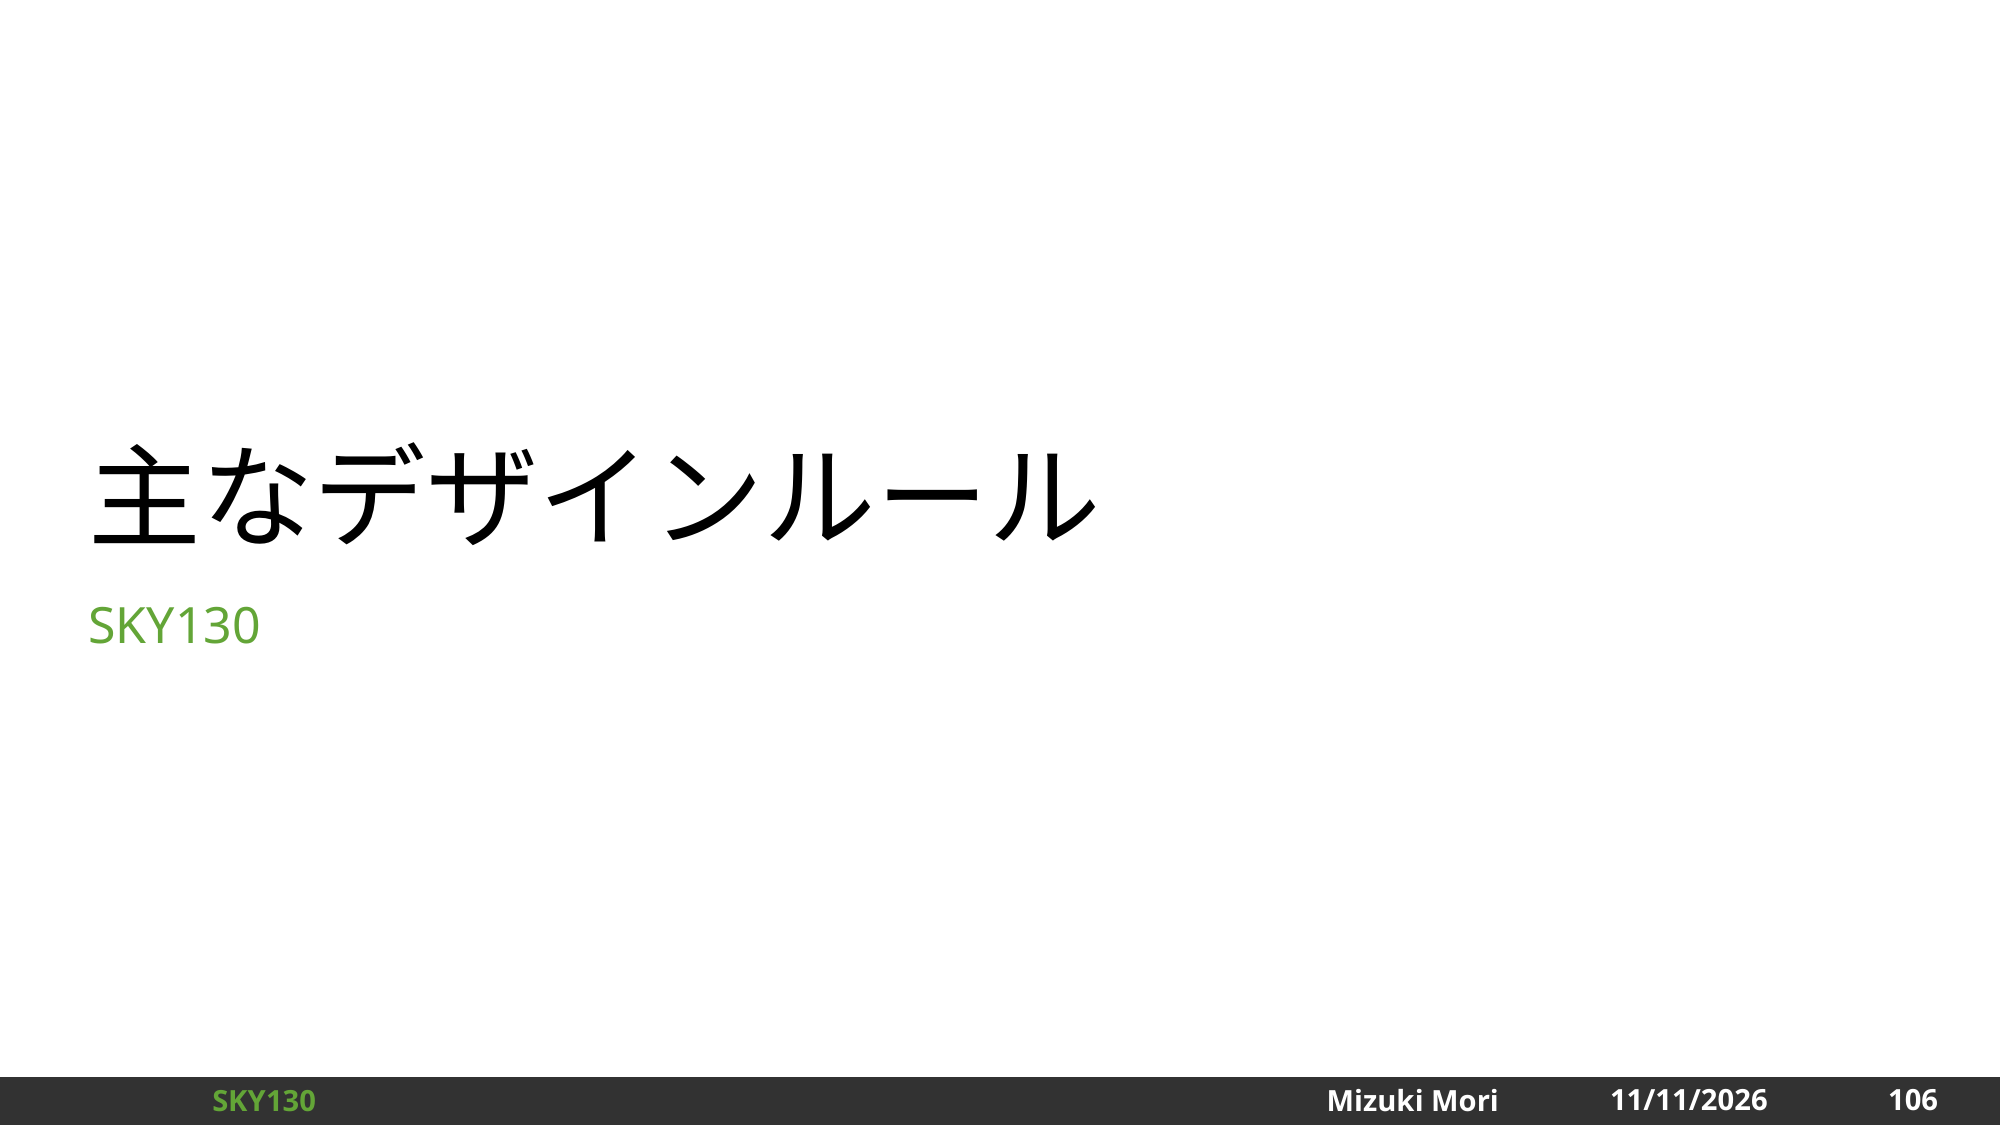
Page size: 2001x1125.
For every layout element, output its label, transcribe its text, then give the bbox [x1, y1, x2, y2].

list SKY130 [73, 586, 1702, 728]
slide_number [1550, 1077, 1826, 1125]
picture [0, 1077, 1550, 1125]
title 主なデザインルール [73, 418, 1702, 569]
slide_number 106 [1826, 1077, 2000, 1125]
